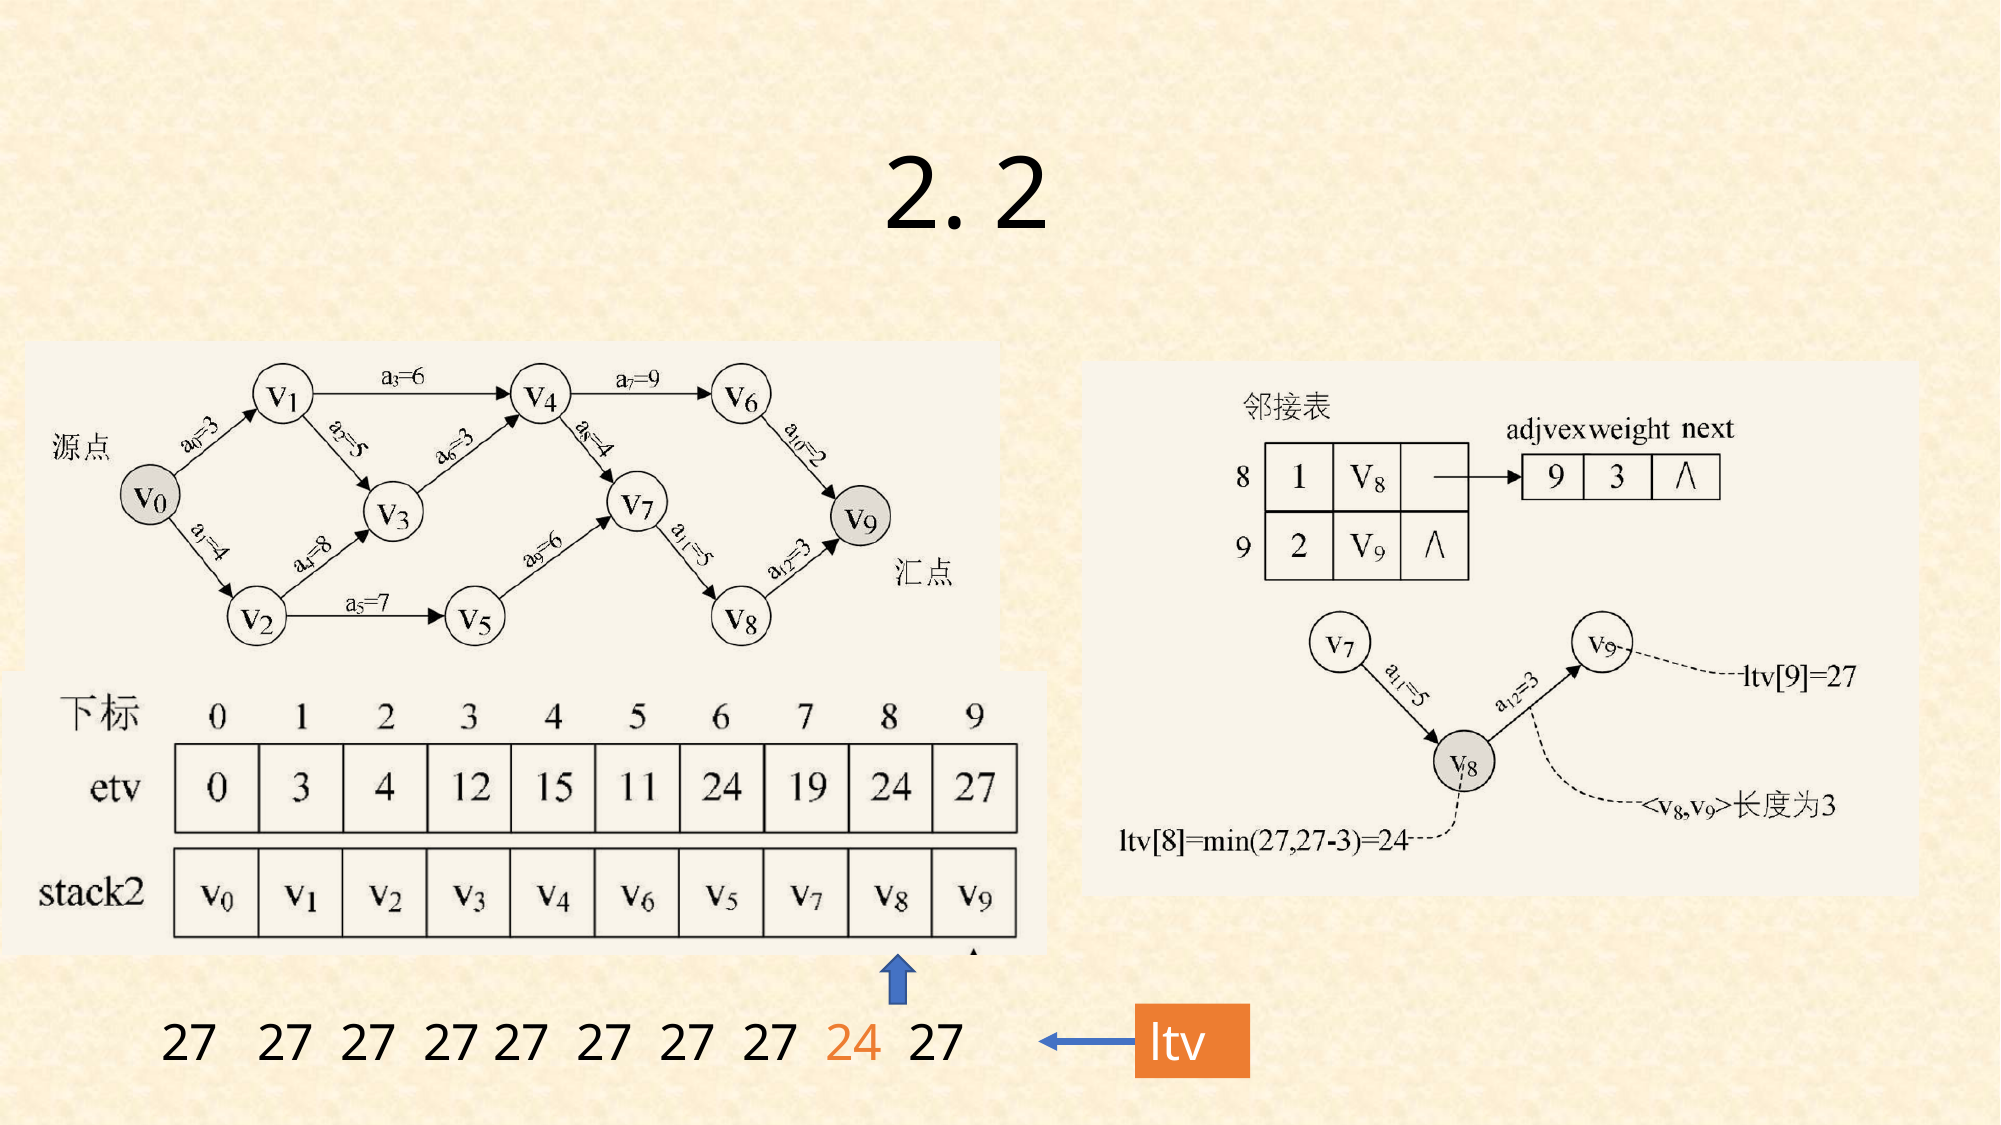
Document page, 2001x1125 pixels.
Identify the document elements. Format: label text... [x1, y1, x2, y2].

text_box 2. 2 [118, 121, 1817, 257]
picture [0, 0, 2001, 1125]
text_box ltv [1135, 1003, 1251, 1079]
text_box [879, 955, 917, 1003]
text_box 27 27 27 27 27 27 27 27 24 27 [146, 1003, 1076, 1078]
